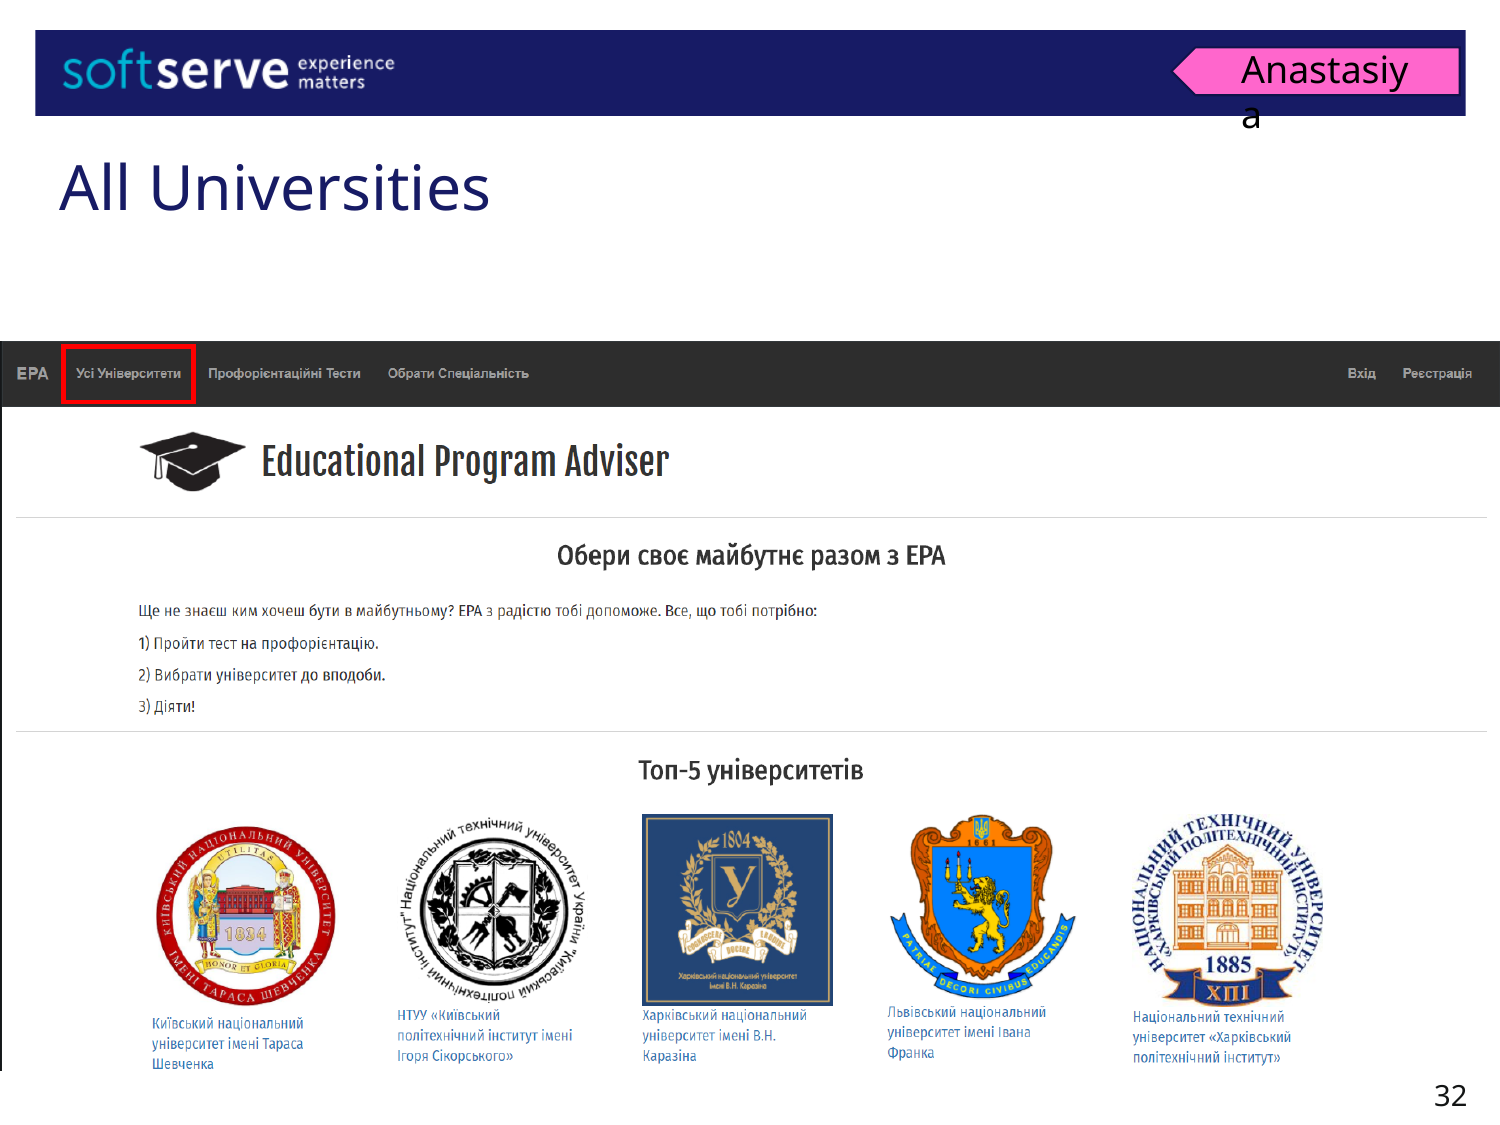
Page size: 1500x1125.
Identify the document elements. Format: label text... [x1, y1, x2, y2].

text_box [1171, 38, 1460, 100]
subtitle All Universities [44, 148, 1255, 224]
slide_number 32 [1419, 1071, 1500, 1125]
picture [0, 341, 1500, 1071]
